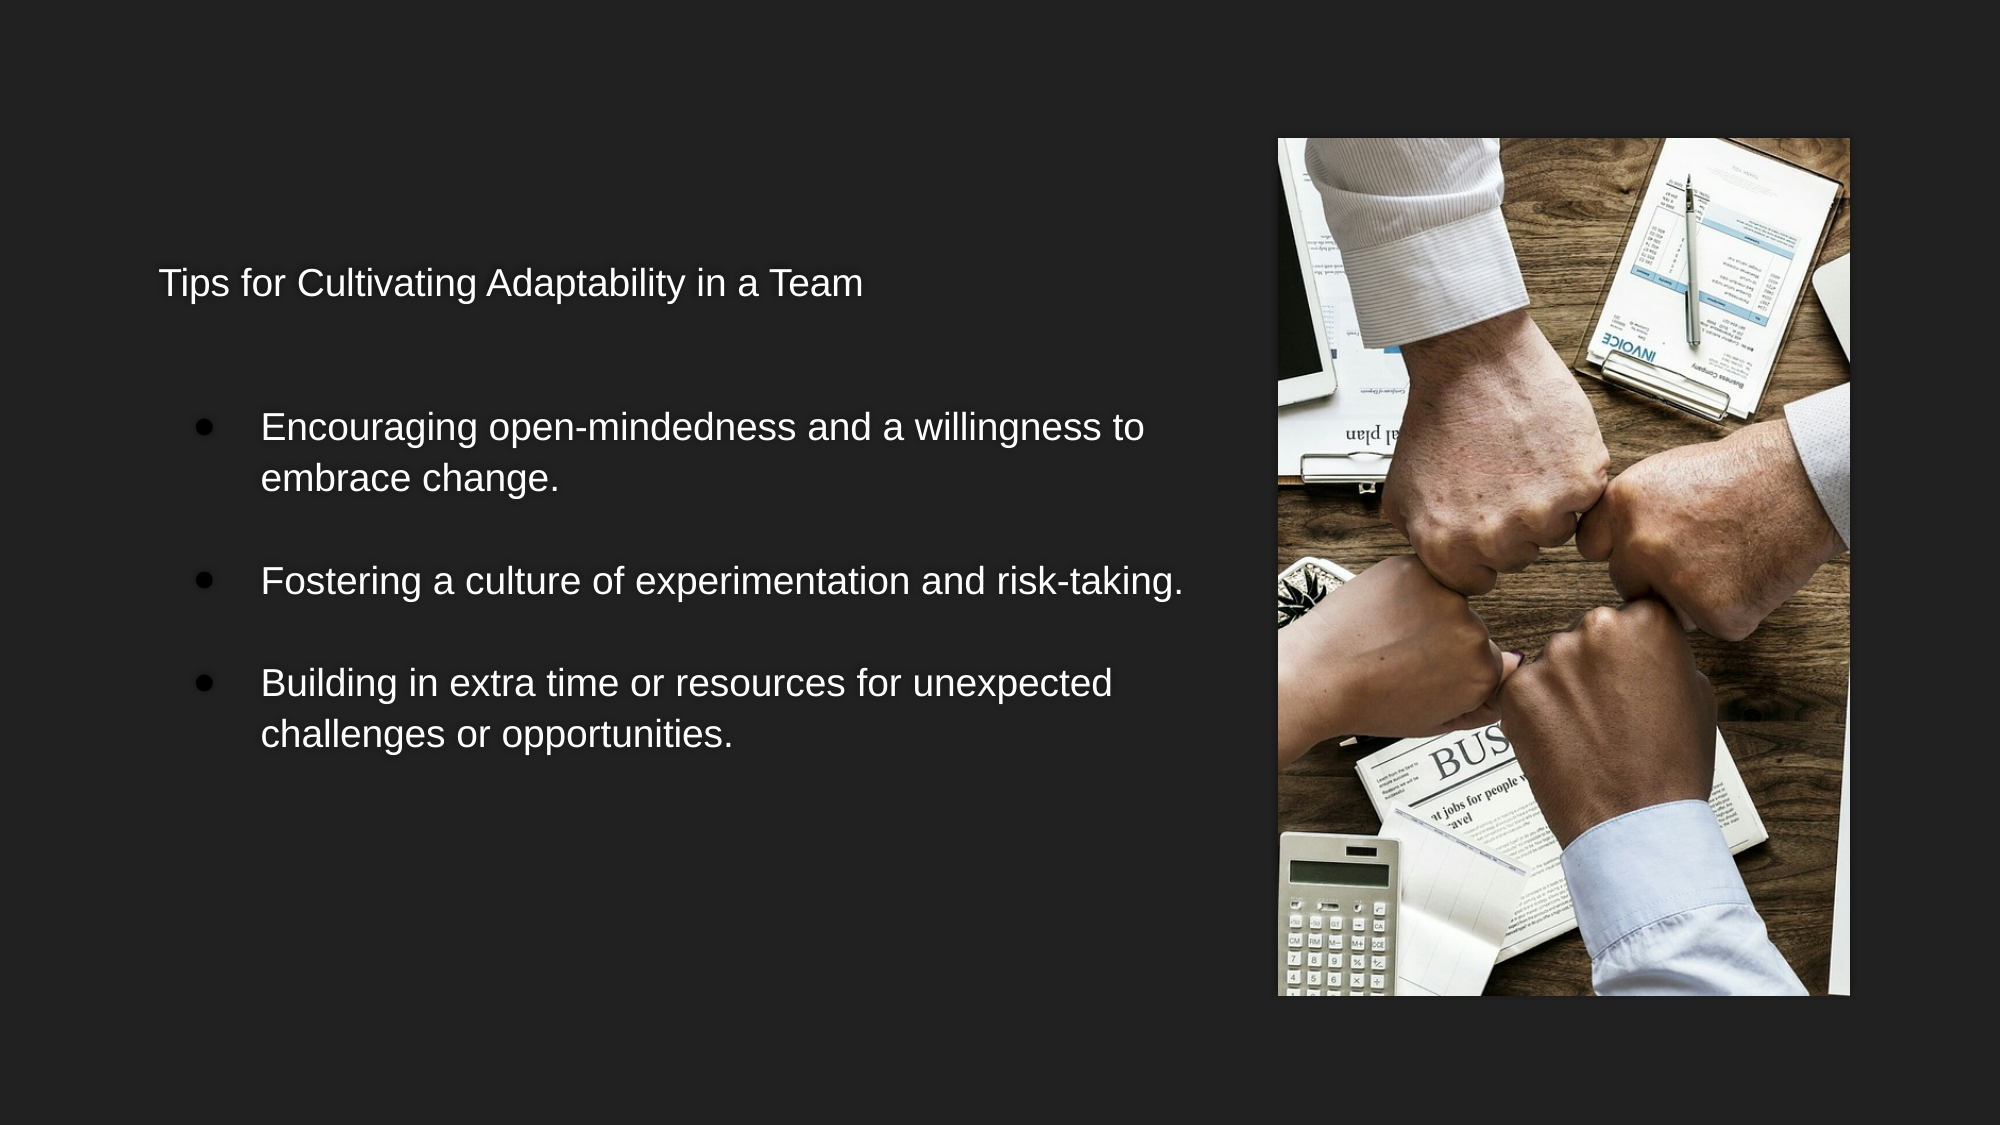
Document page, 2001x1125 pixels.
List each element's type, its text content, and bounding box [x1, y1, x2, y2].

picture [1277, 137, 1851, 996]
title Tips for Cultivating Adaptability in a Team [138, 201, 1242, 361]
subtitle Encouraging open-mindedness and a willingness to embrace change. Fostering a culture of experimentation and risk-taking. Building in extra time or resources for unexpected challenges or opportunities. [140, 377, 1278, 1024]
